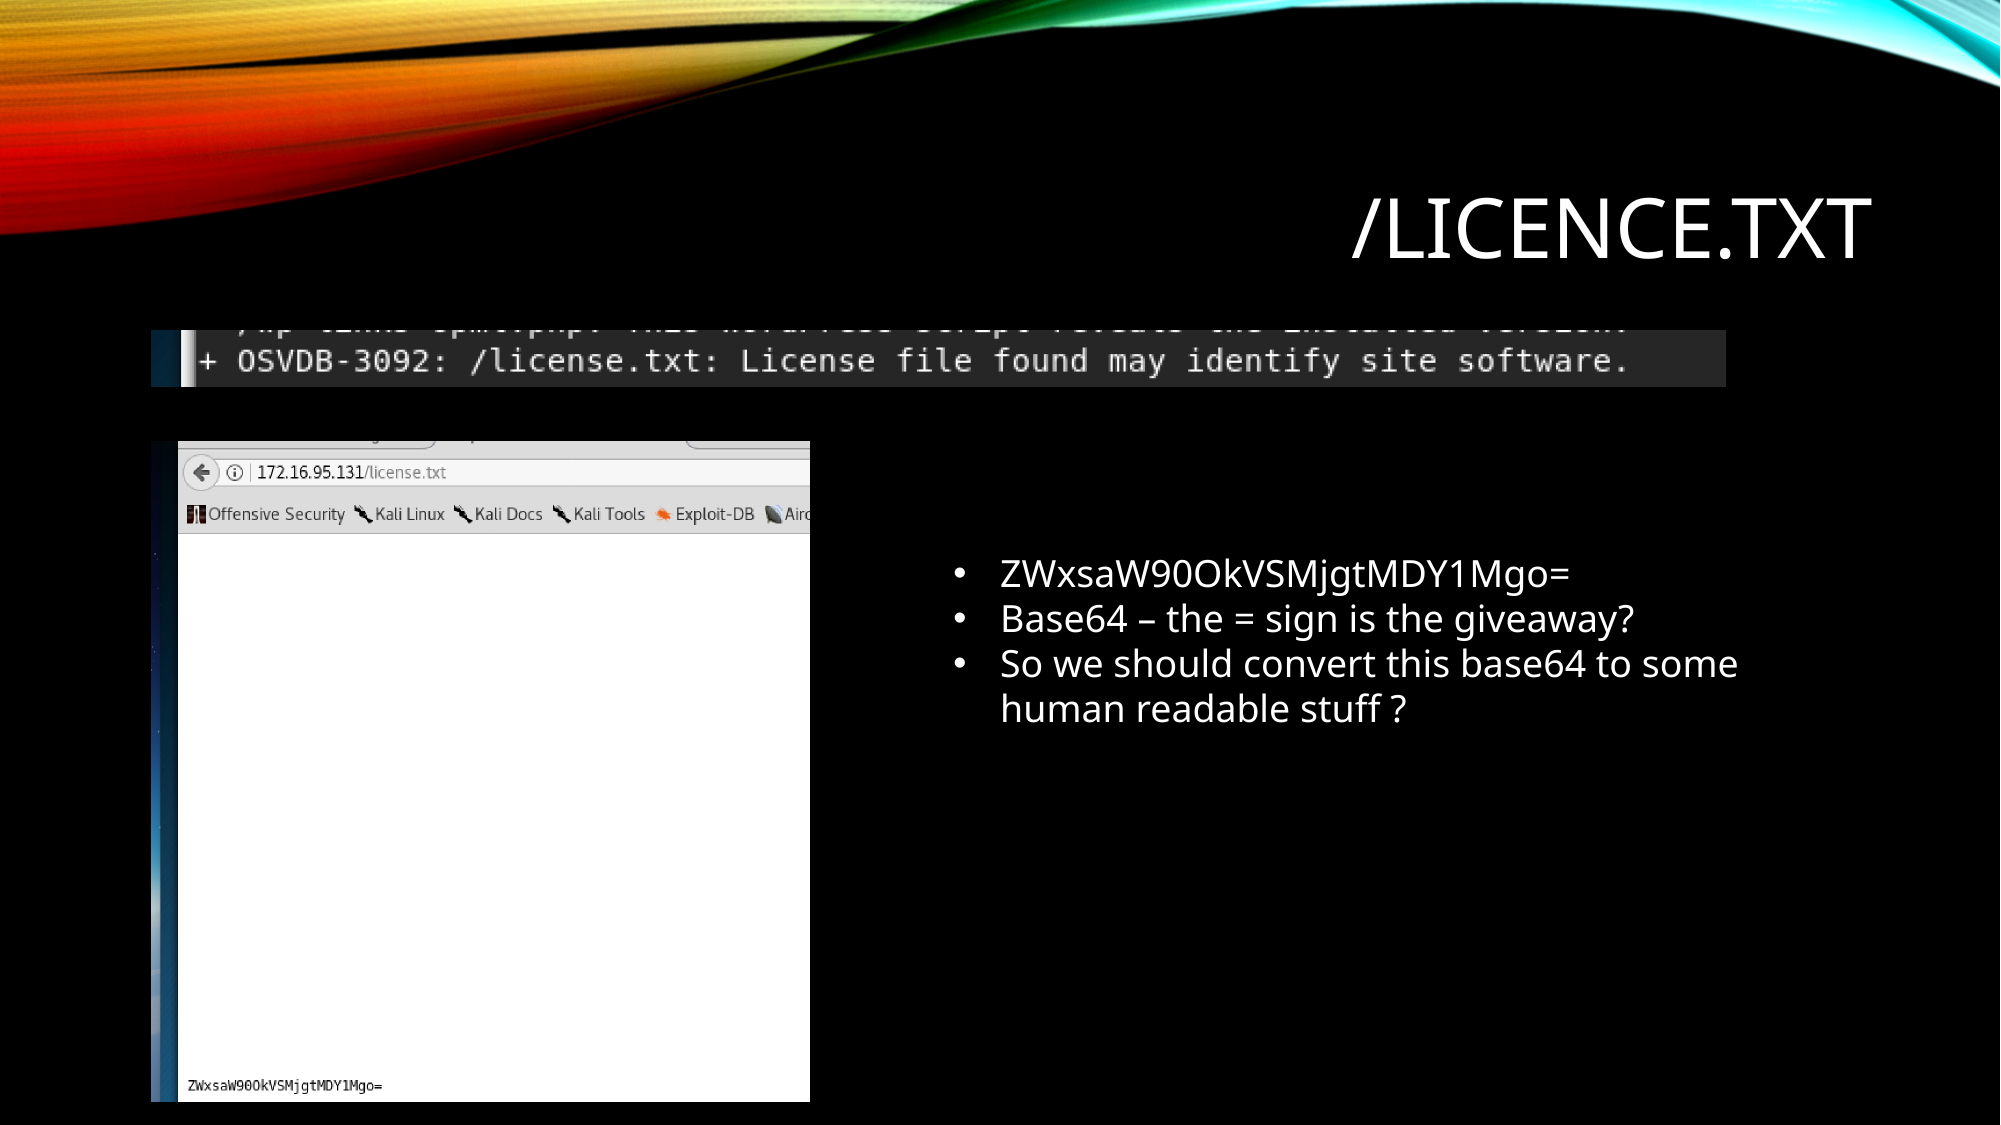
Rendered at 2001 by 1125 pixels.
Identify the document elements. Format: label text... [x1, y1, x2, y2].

text_box ZWxsaW90OkVSMjgtMDY1Mgo= Base64 – the = sign is the giveaway? So we should convert this base64 to some human readable stuff ? [938, 542, 1851, 738]
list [151, 440, 810, 1102]
title /licence.txt [474, 125, 1888, 338]
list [151, 330, 1726, 387]
picture [0, 0, 2000, 237]
